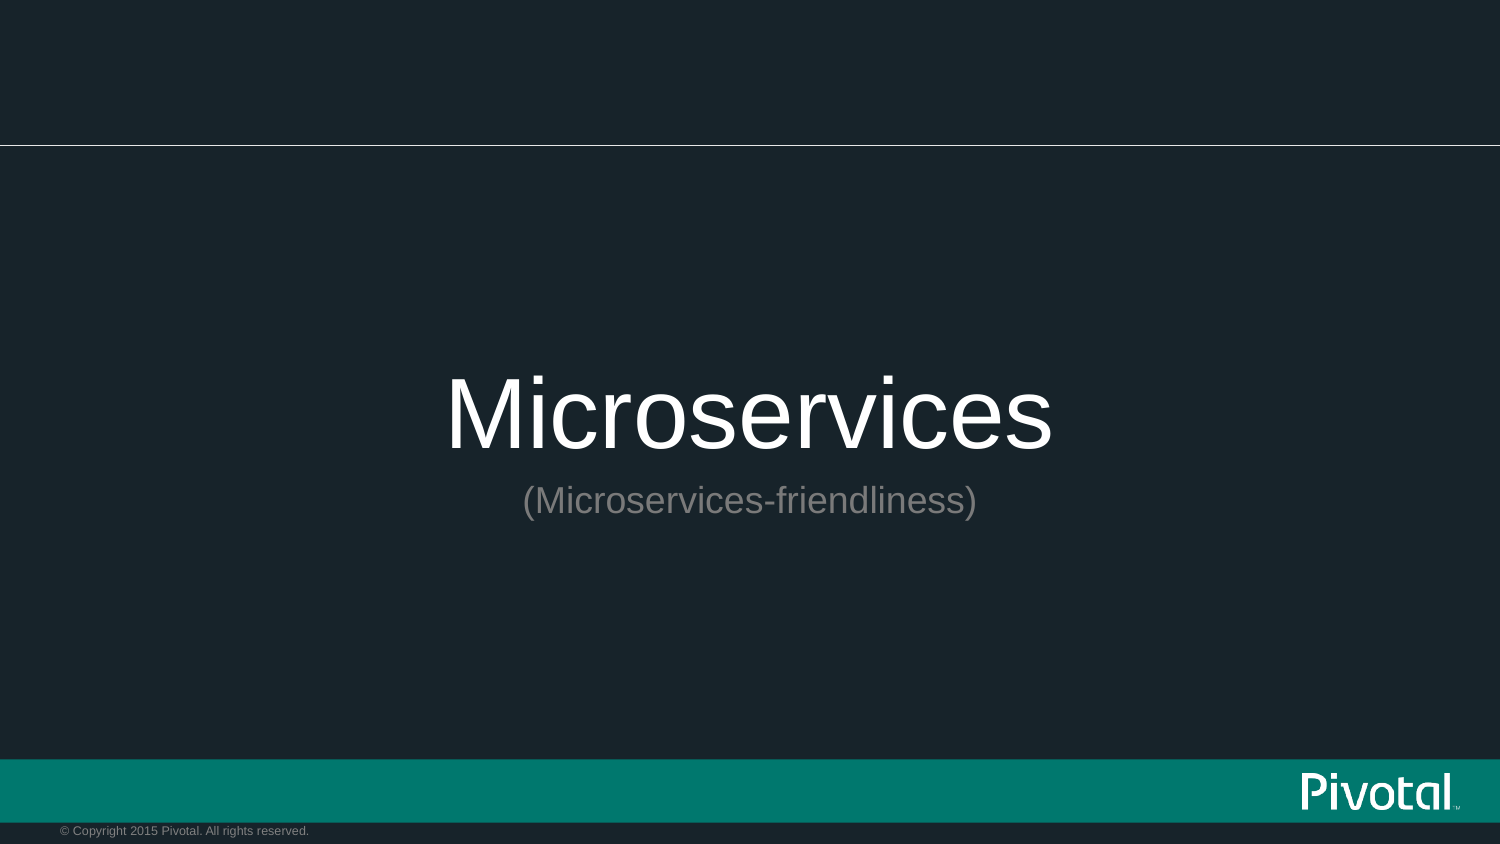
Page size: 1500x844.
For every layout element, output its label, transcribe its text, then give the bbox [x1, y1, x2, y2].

list Microservices (Microservices-friendliness) [75, 181, 1425, 688]
picture [1302, 773, 1460, 810]
